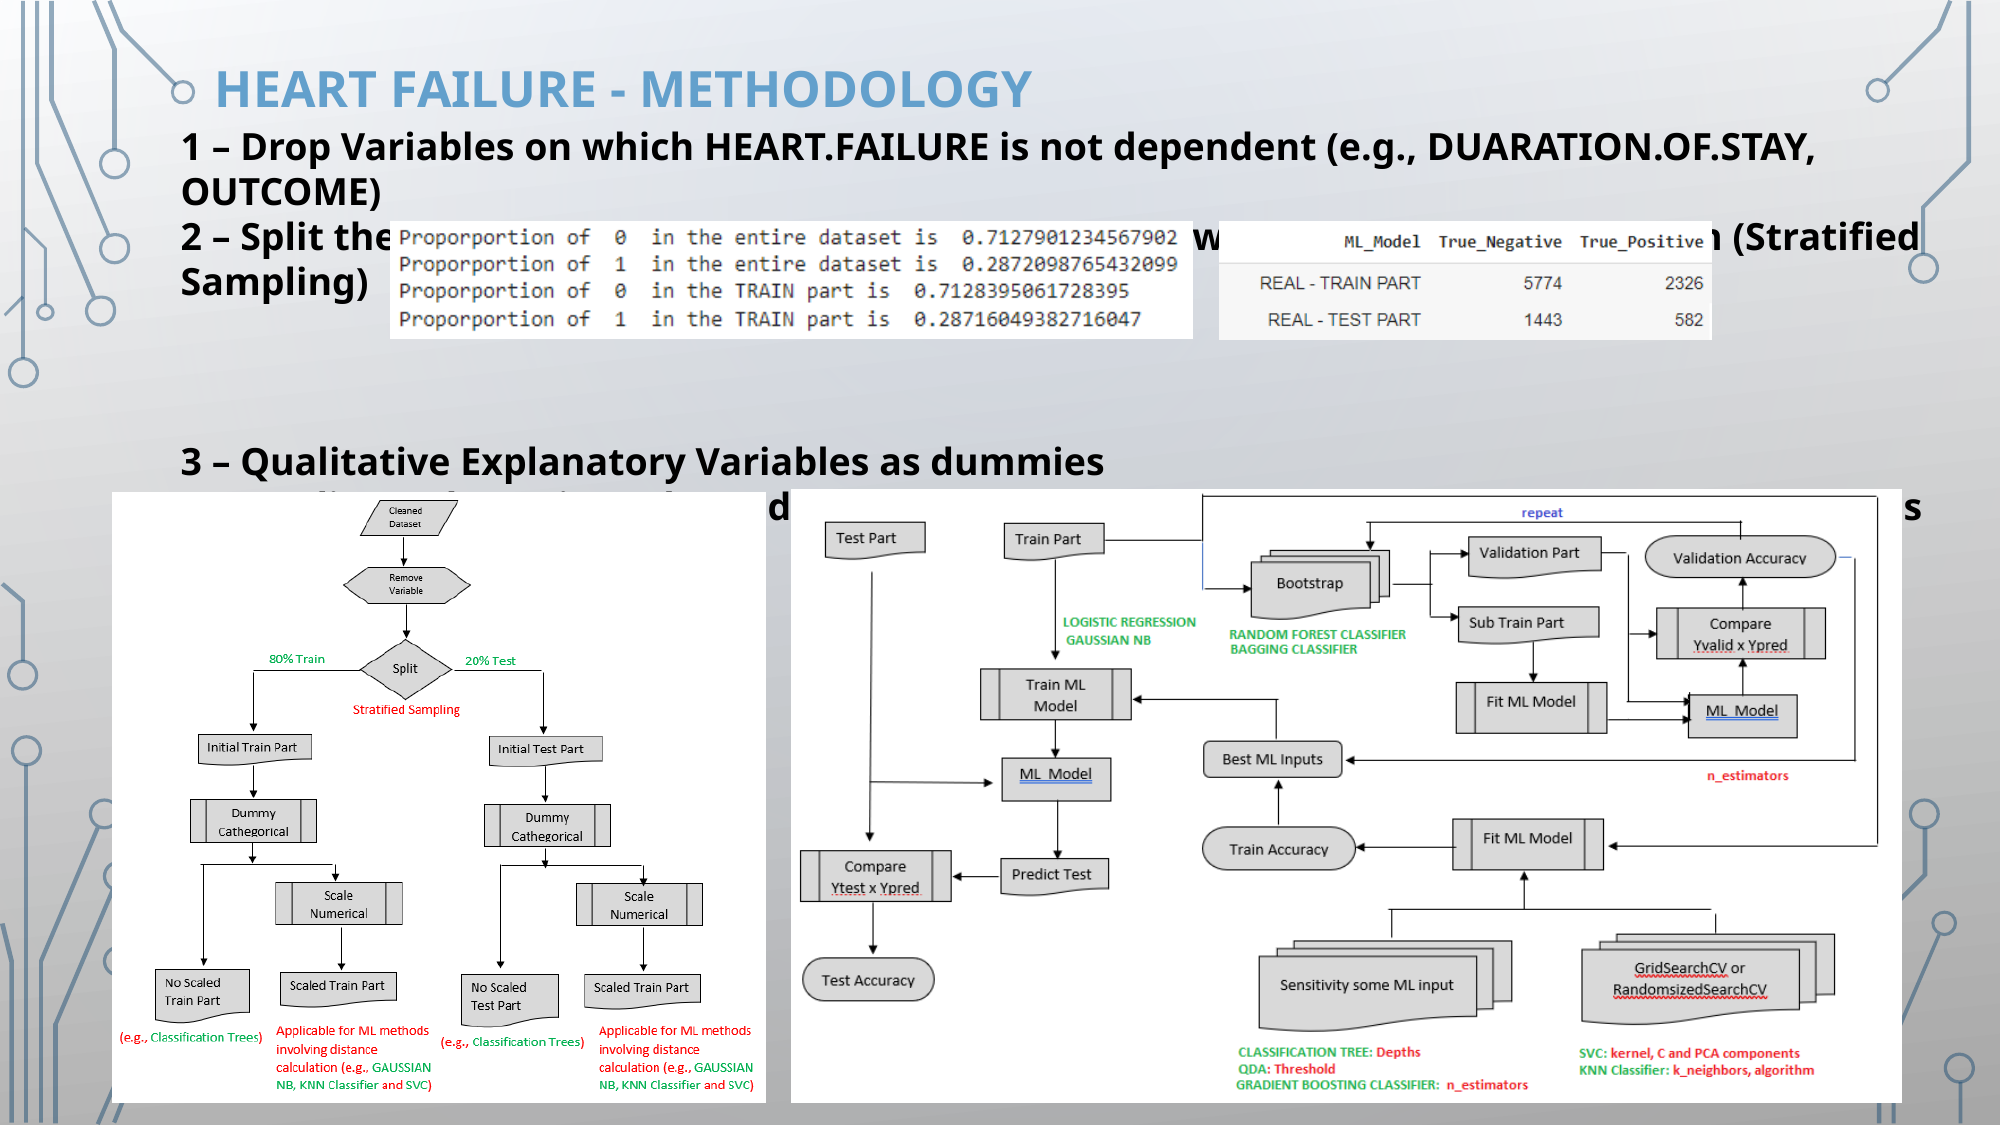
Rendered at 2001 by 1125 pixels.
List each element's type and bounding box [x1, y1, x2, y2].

text_box [0, 0, 201, 1125]
text_box [1863, 0, 1976, 1124]
picture [112, 0, 2000, 1125]
